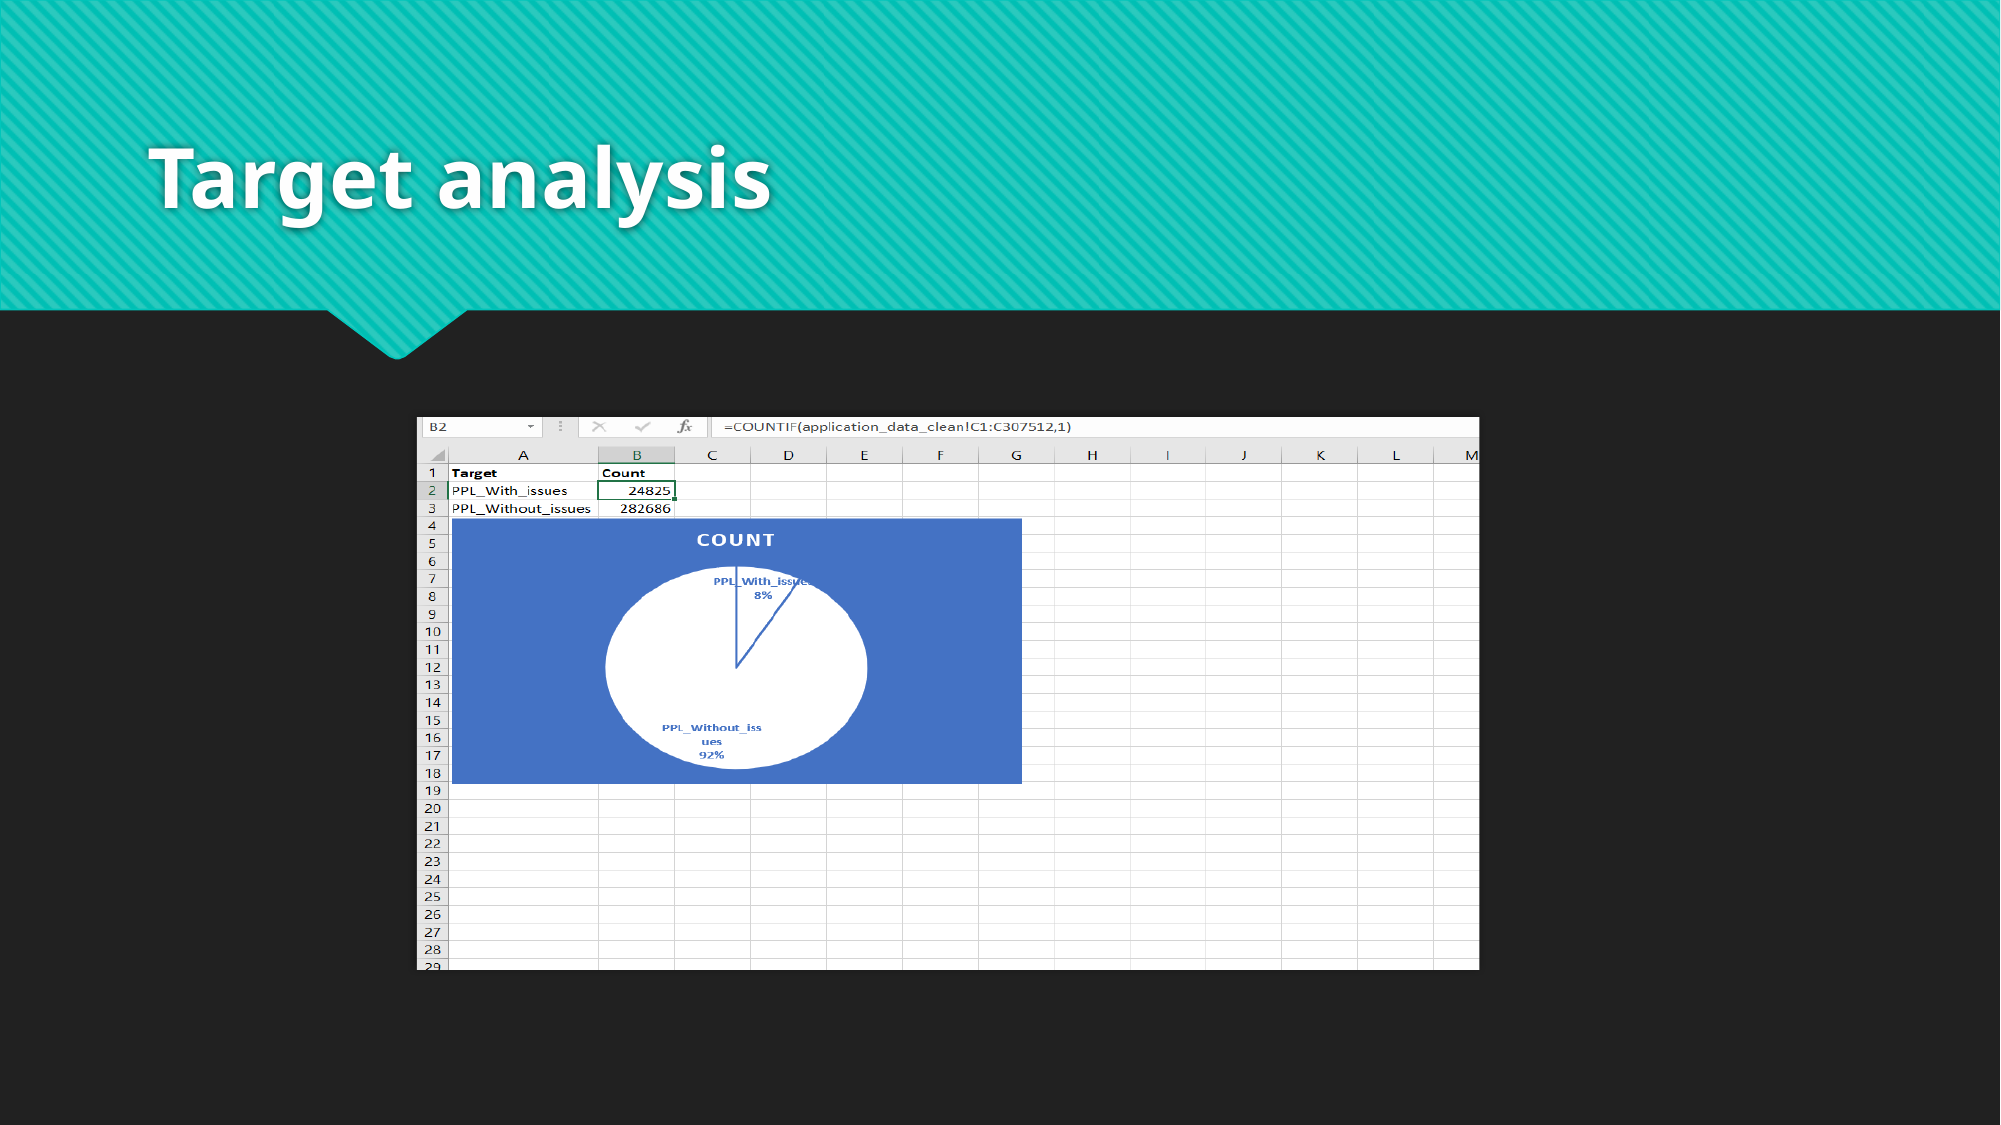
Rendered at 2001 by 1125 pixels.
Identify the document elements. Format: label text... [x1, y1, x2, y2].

title Target analysis [132, 73, 1868, 233]
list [416, 417, 1480, 970]
